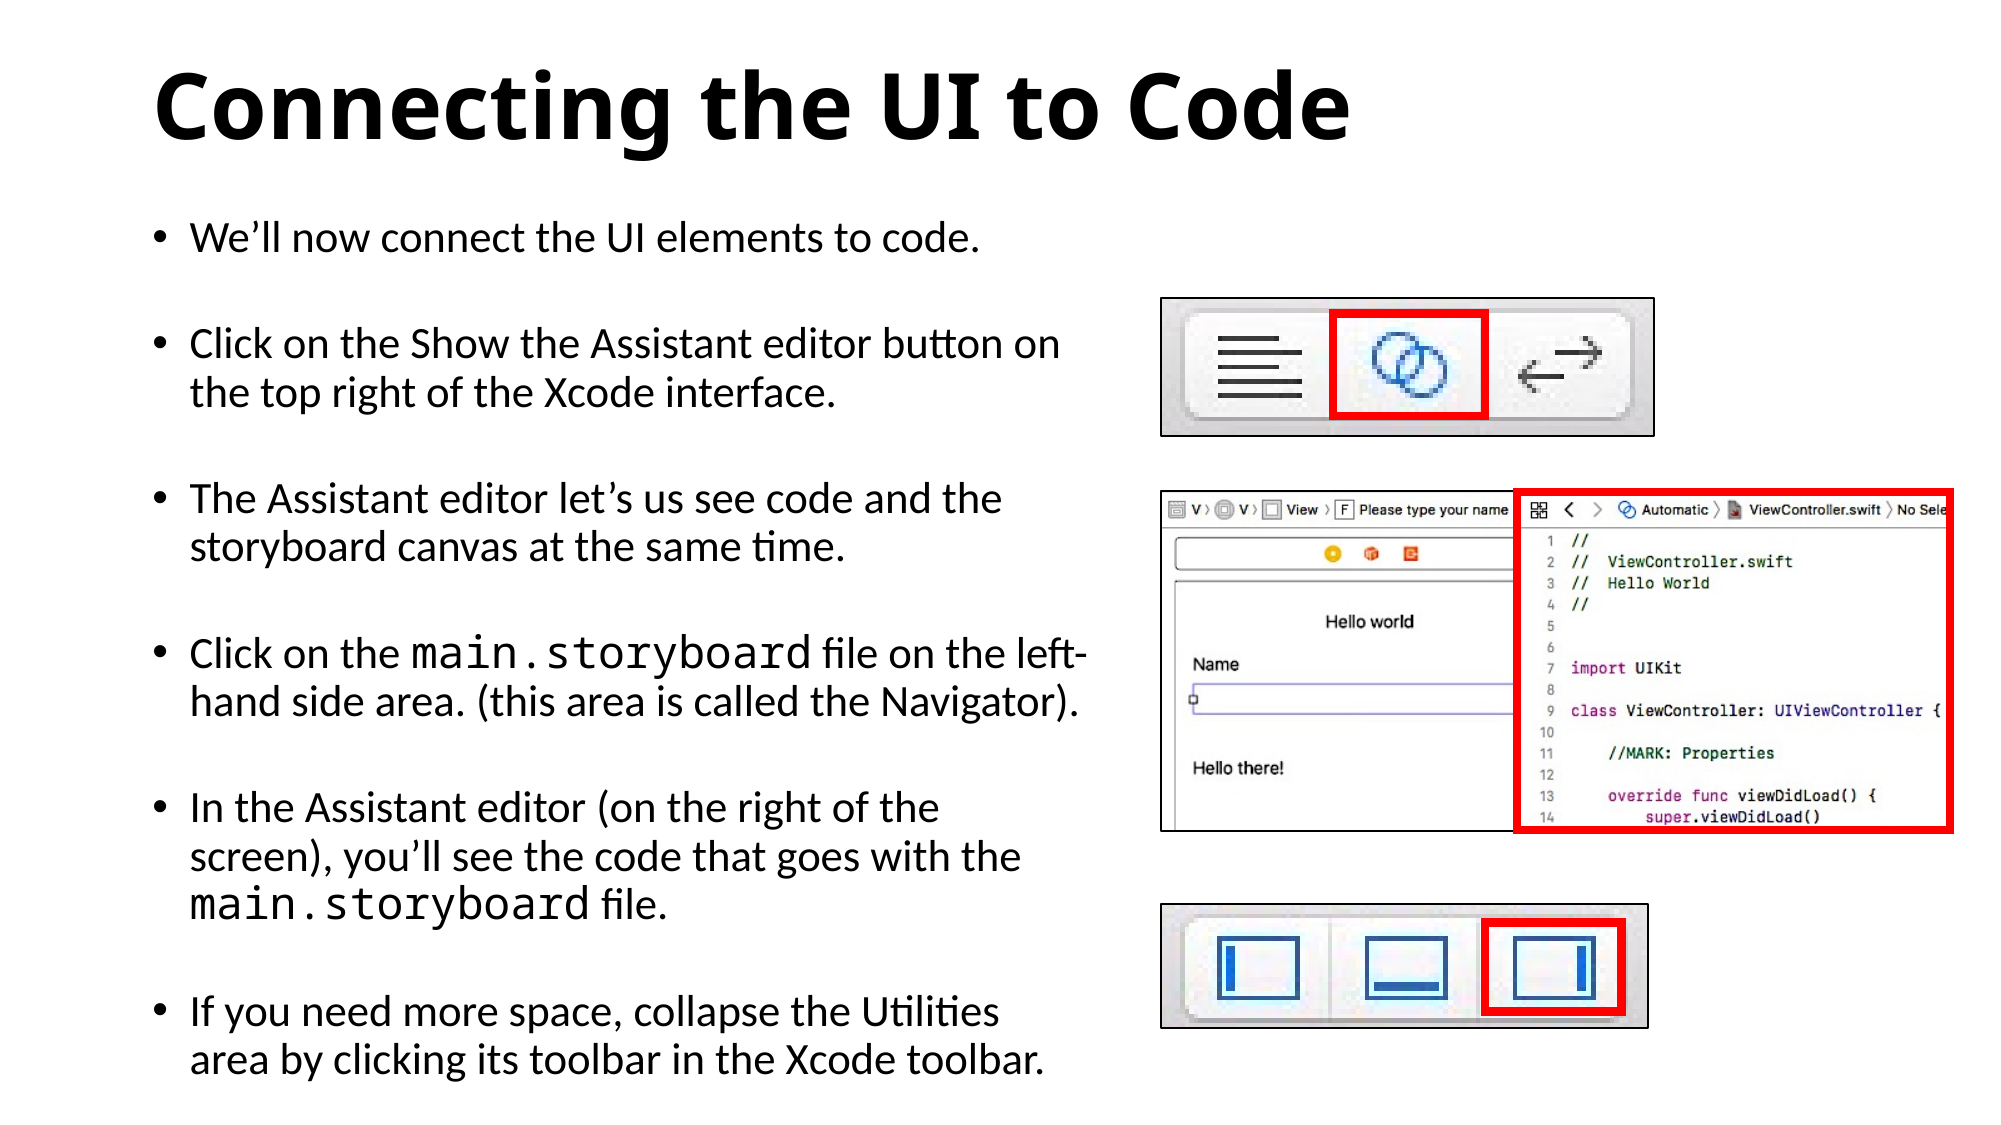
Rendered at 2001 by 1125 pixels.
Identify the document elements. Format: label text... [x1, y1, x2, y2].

picture [1162, 299, 1654, 436]
picture [1162, 905, 1647, 1028]
picture [1162, 491, 1950, 830]
title Connecting the UI to Code [137, 0, 1863, 219]
list We’ll now connect the UI elements to code. Click on the Show the Assistant editor button on the top right of the Xcode interface. The Assistant editor let’s us see code and the storyboard canvas at the same time. Click on the main.storyboard file on the left-hand side area. (this area is called the Navigator). In the Assistant editor (on the right of the screen), you’ll see the code that goes with the main.storyboard file. If you need more space, collapse the Utilities area by clicking its toolbar in the Xcode toolbar. [137, 206, 1104, 1125]
